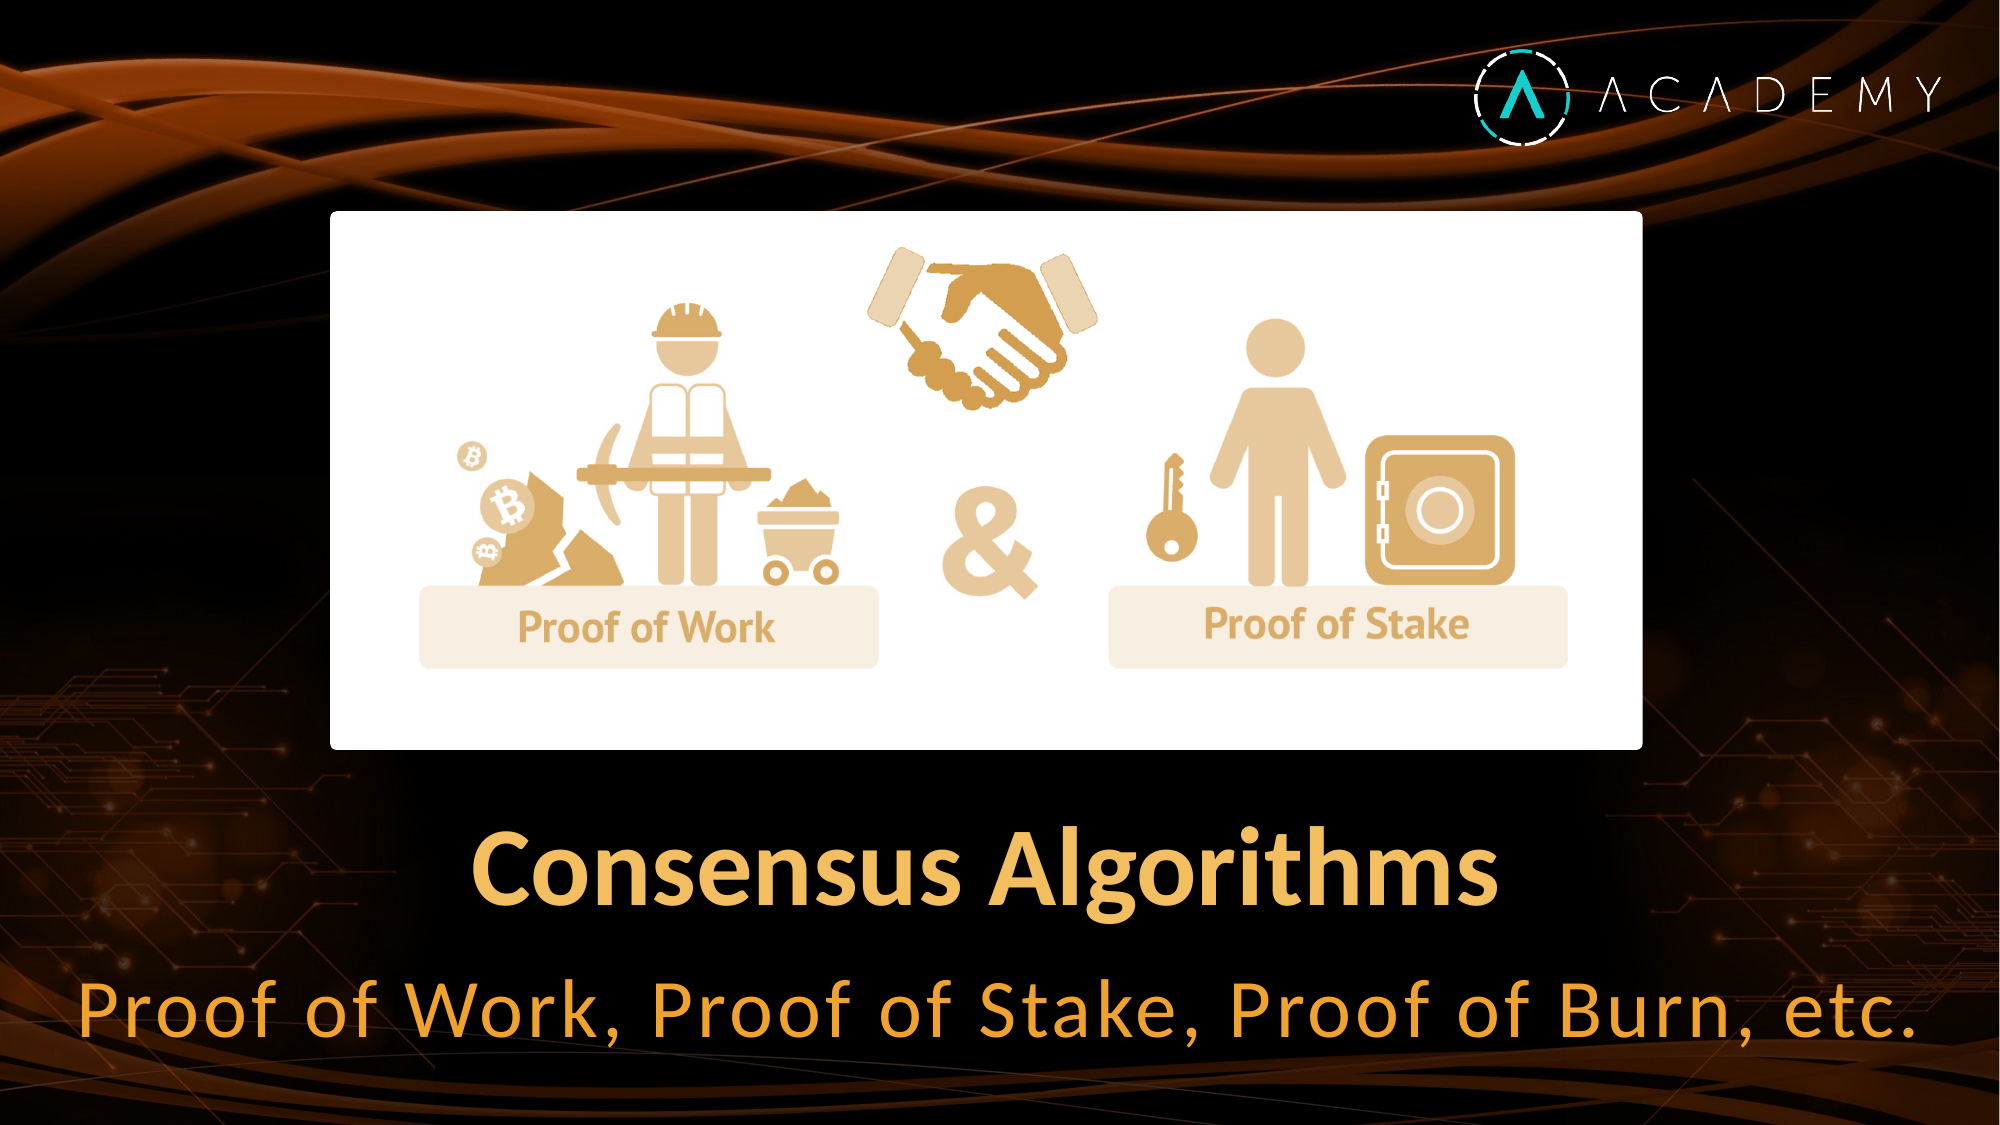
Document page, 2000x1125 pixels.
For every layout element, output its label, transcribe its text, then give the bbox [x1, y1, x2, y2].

title Consensus Algorithms [99, 806, 1874, 935]
list Proof of Work, Proof of Stake, Proof of Burn, etc. [37, 943, 1963, 1062]
picture [0, 0, 2000, 1125]
